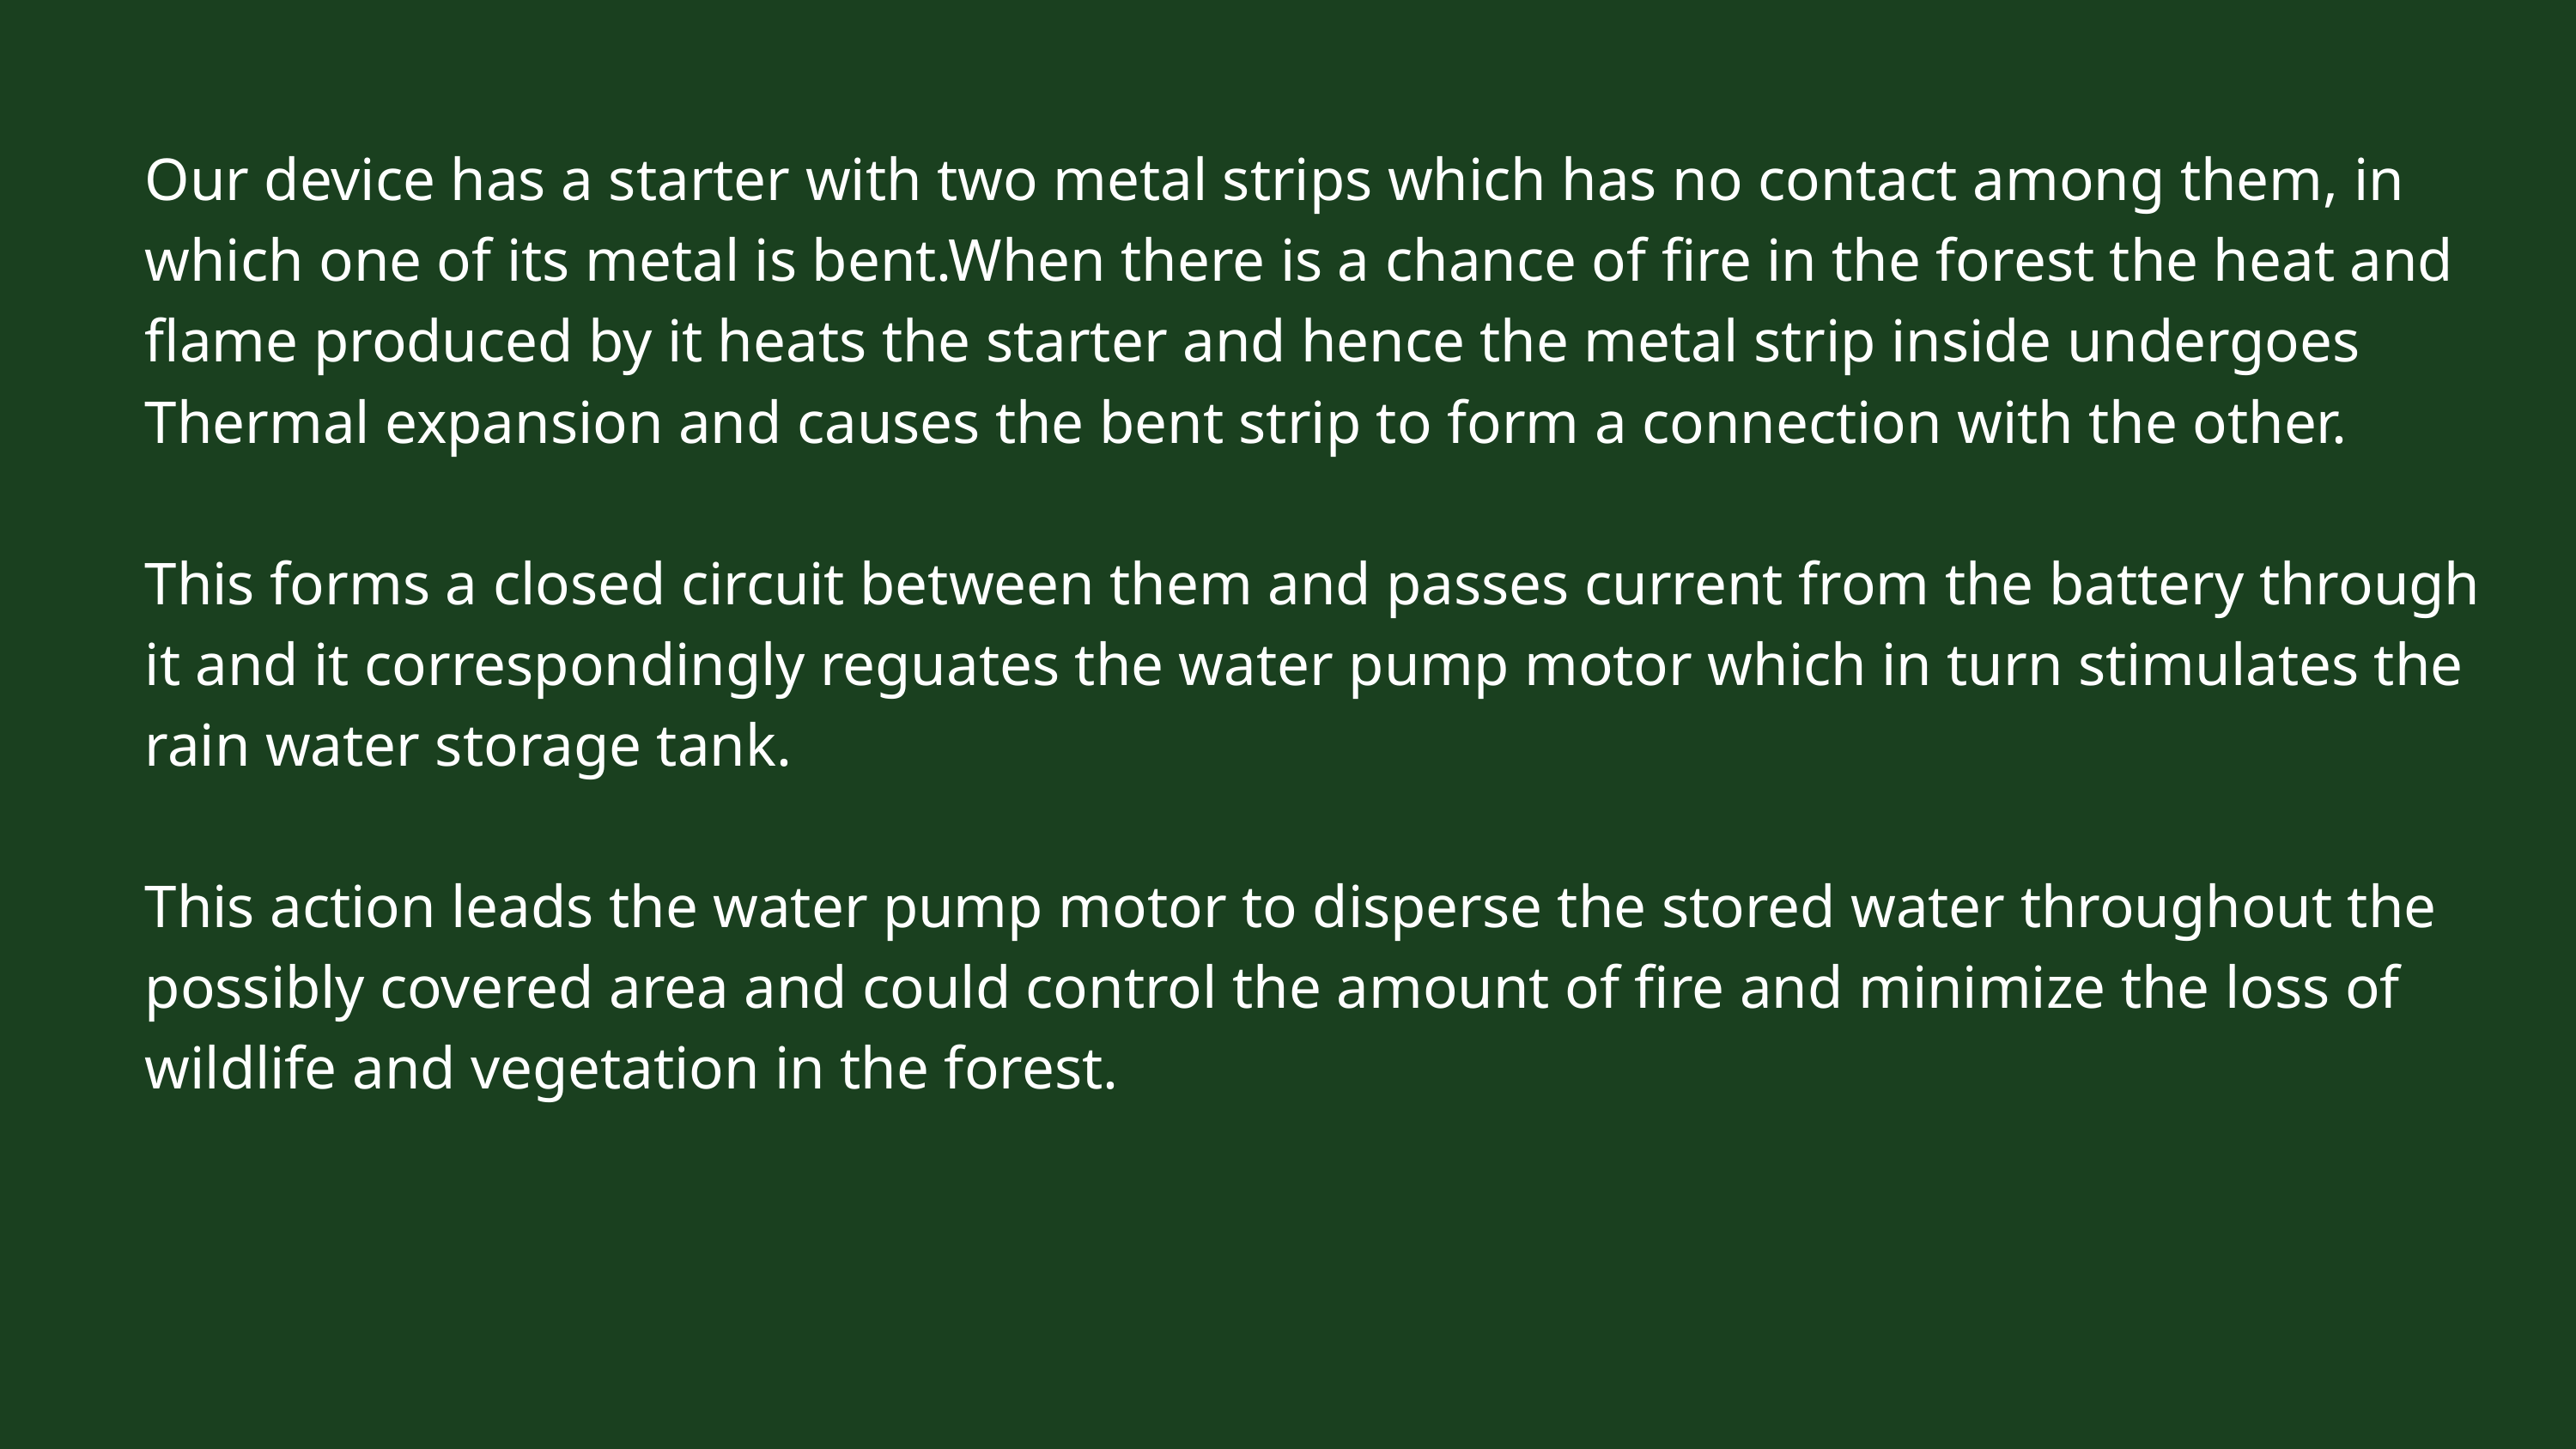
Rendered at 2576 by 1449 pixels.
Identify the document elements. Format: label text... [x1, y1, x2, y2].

text_box Our device has a starter with two metal strips which has no contact among them, in which one of its metal is bent.When there is a chance of fire in the forest the heat and flame produced by it heats the starter and hence the metal strip inside undergoes Thermal expansion and causes the bent strip to form a connection with the other. This forms a closed circuit between them and passes current from the battery through it and it correspondingly reguates the water pump motor which in turn stimulates the rain water storage tank. This action leads the water pump motor to disperse the stored water throughout the possibly covered area and could control the amount of fire and minimize the loss of wildlife and vegetation in the forest. [144, 131, 2504, 1101]
